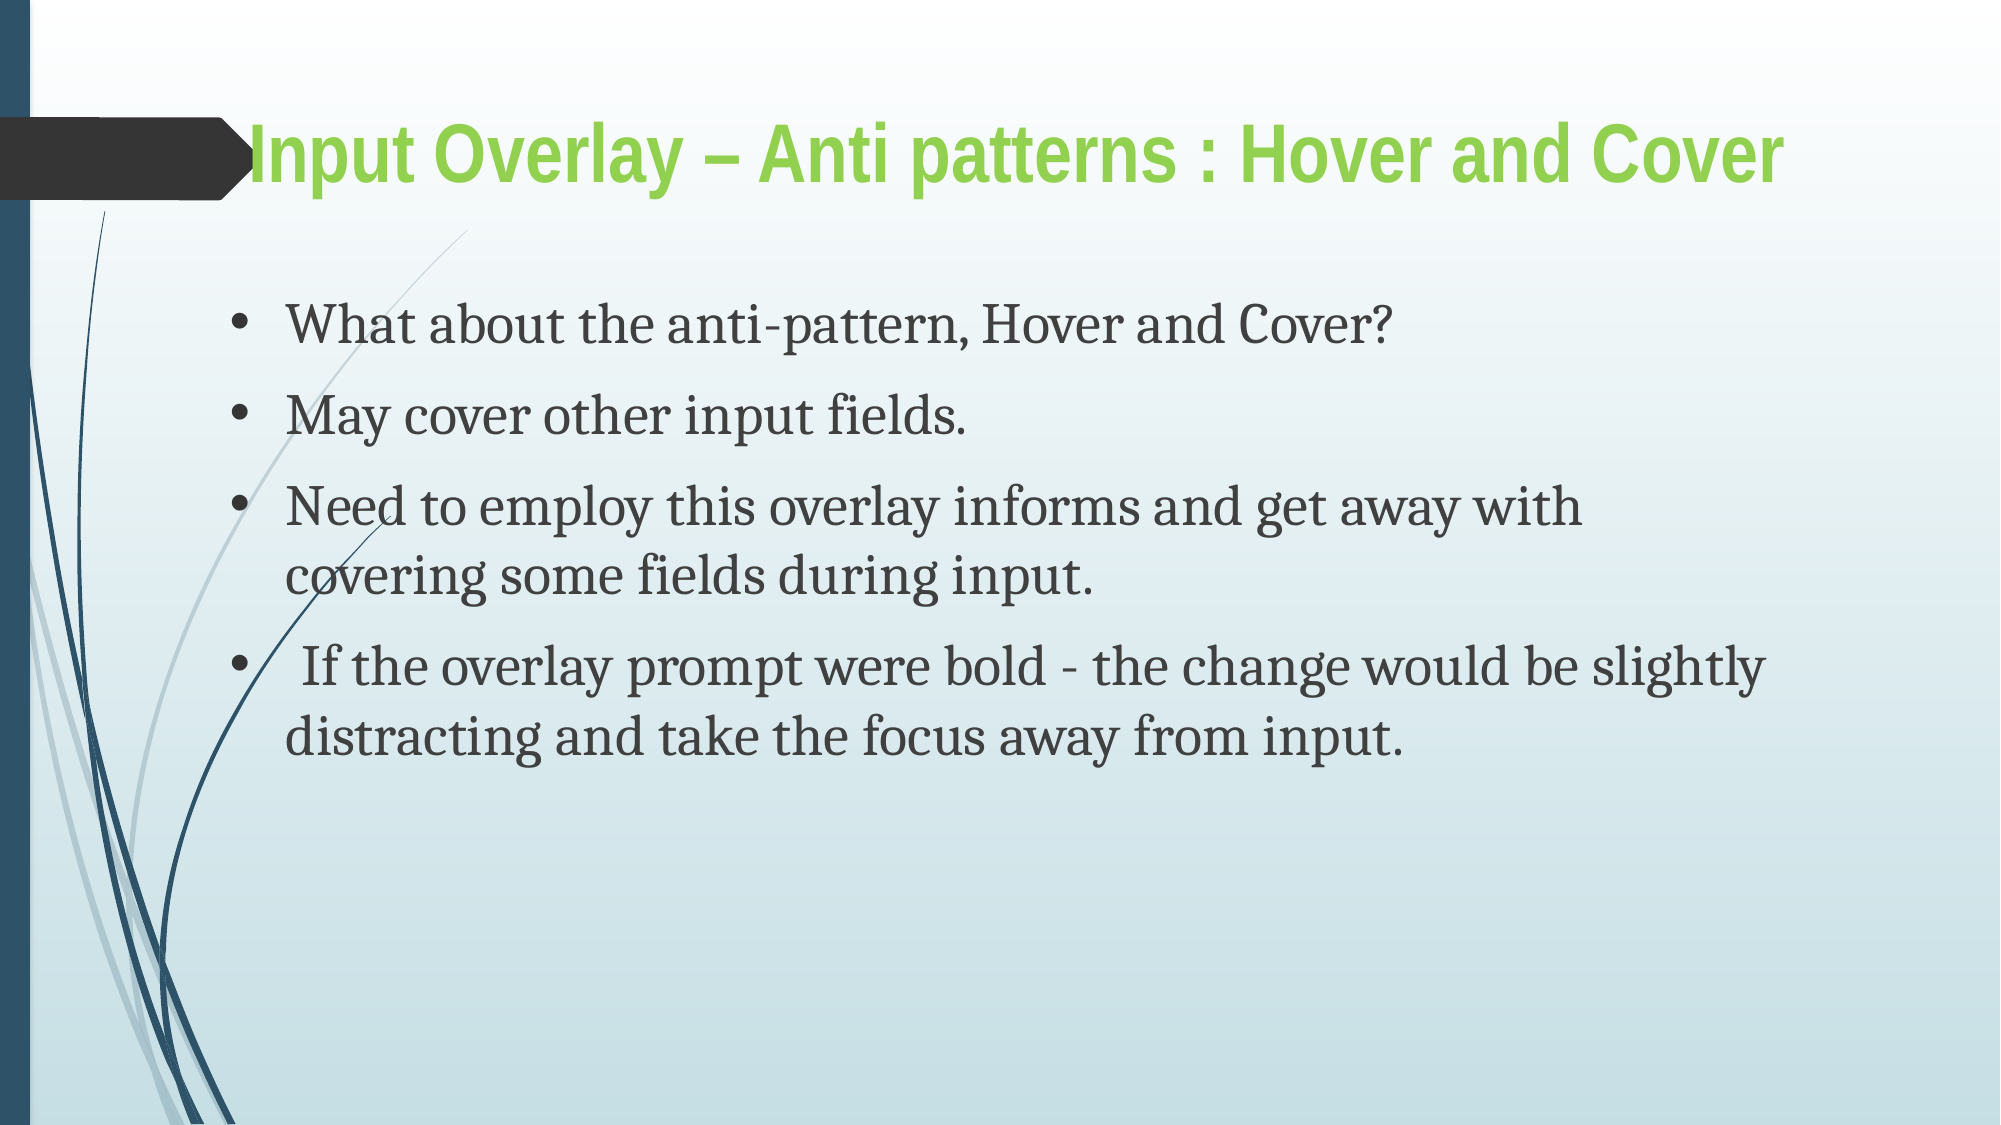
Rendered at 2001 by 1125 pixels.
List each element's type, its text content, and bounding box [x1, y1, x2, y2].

list What about the anti-pattern, Hover and Cover? May cover other input fields. Need to employ this overlay informs and get away with covering some fields during input. If the overlay prompt were bold - the change would be slightly distracting and take the focus away from input. [214, 278, 1786, 862]
text_box Input Overlay – Anti patterns : Hover and Cover [214, 91, 2000, 209]
